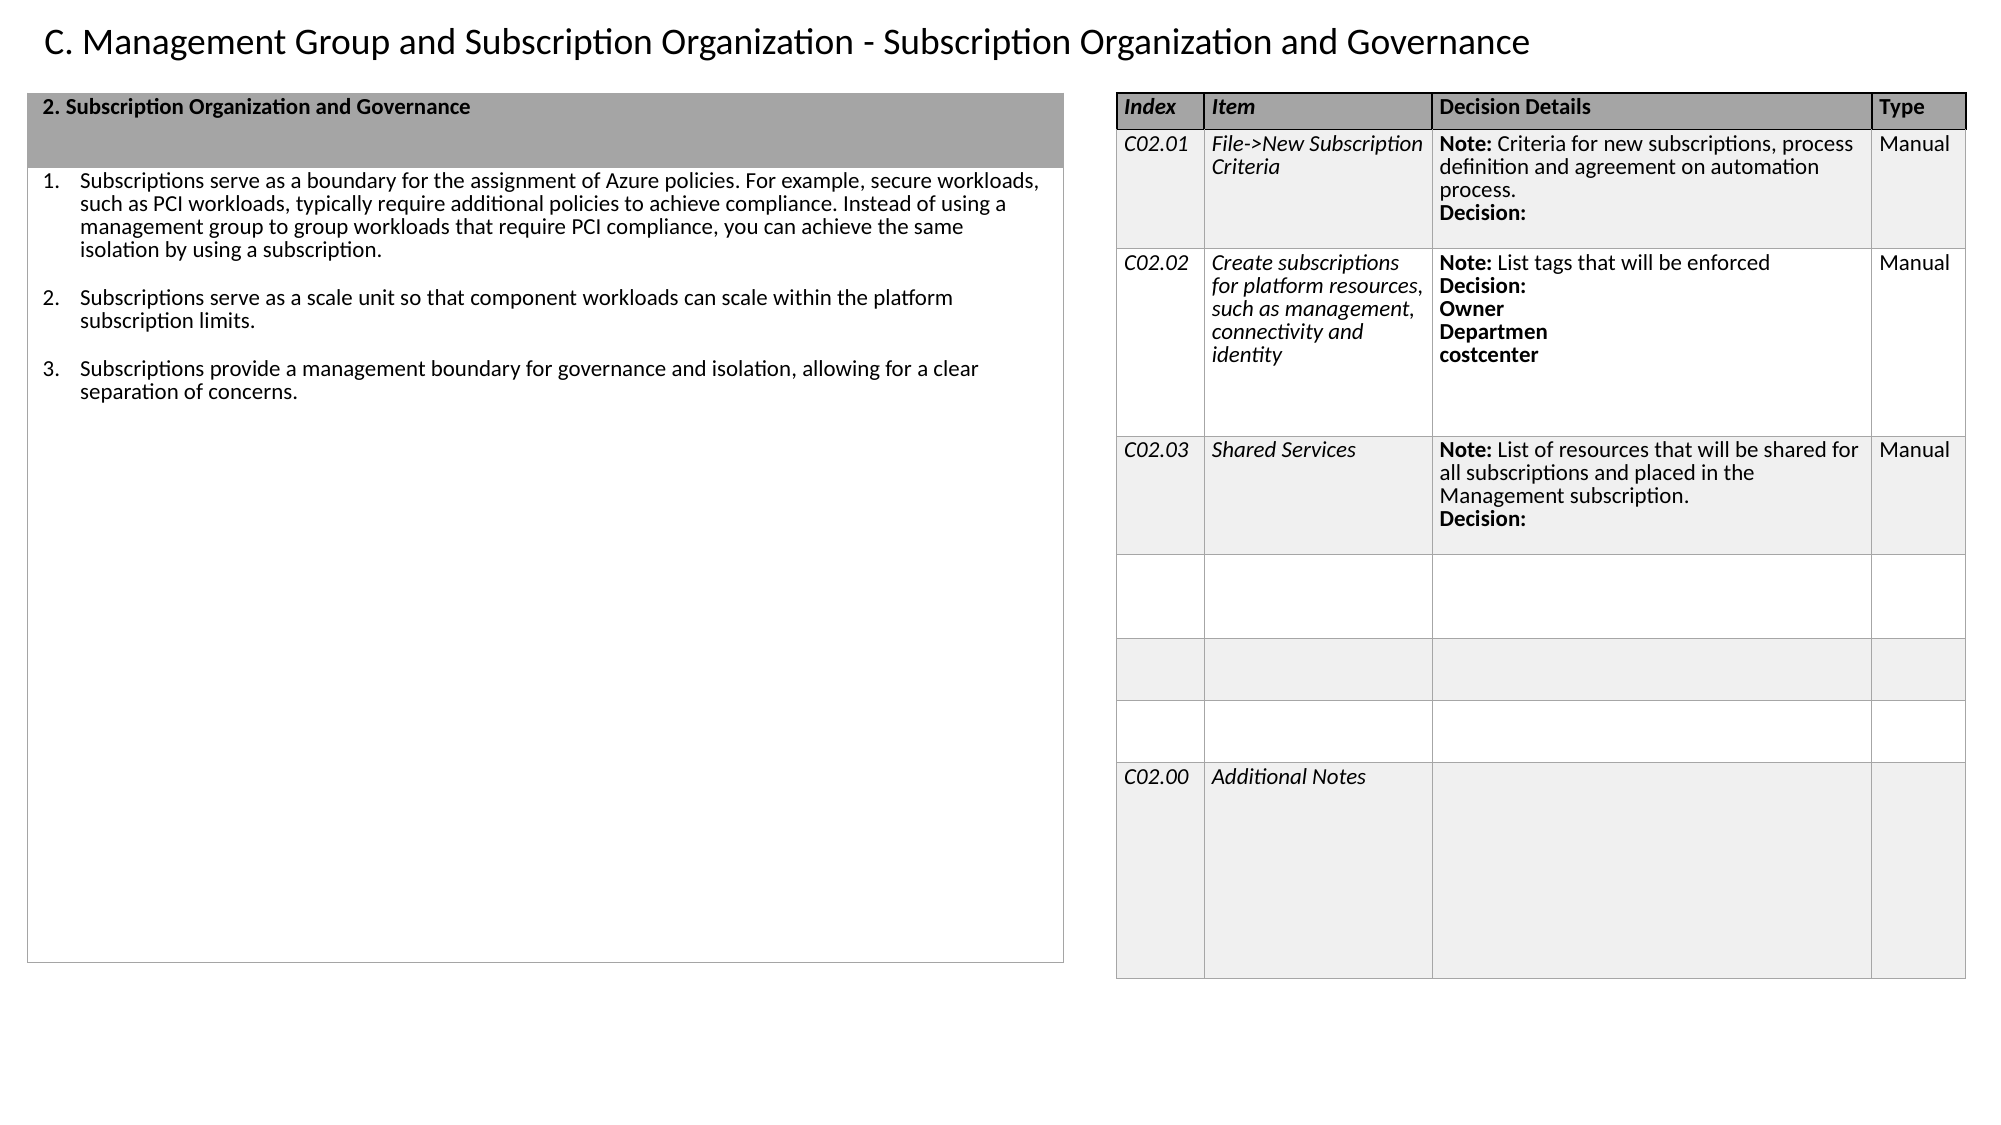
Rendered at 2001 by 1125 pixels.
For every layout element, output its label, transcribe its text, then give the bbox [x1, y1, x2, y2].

table_cell [1205, 639, 1432, 700]
table_cell C02.00 [1117, 763, 1204, 978]
table_cell Additional Notes [1205, 763, 1432, 978]
table_header Index [1118, 94, 1203, 129]
table_cell [1872, 763, 1965, 978]
table_cell Note: Criteria for new subscriptions, process definition and agreement on automation process. Decision: [1433, 130, 1871, 248]
table_header Decision Details [1433, 94, 1871, 129]
table_cell Manual [1872, 437, 1965, 554]
table_cell [1205, 555, 1432, 638]
table_header Type [1873, 94, 1965, 129]
table_cell C02.02 [1117, 249, 1204, 436]
table_cell [1117, 701, 1204, 762]
table_cell Note: List of resources that will be shared for all subscriptions and placed in the Management subscription. Decision: [1433, 437, 1871, 554]
table_cell [1872, 639, 1965, 700]
table_cell [1433, 555, 1871, 638]
table_cell [1117, 639, 1204, 700]
table_cell [1433, 701, 1871, 762]
table_cell [1872, 701, 1965, 762]
table_cell Shared Services [1205, 437, 1432, 554]
table_cell C02.01 [1117, 130, 1204, 248]
table_cell Create subscriptions for platform resources, such as management, connectivity and identity [1205, 249, 1432, 436]
table_cell [1117, 555, 1204, 638]
table_cell Manual [1872, 249, 1965, 436]
table_cell Note: List tags that will be enforced Decision: Owner Departmen costcenter [1433, 249, 1871, 436]
table_cell [1205, 701, 1432, 762]
table_header 2. Subscription Organization and Governance [28, 94, 1063, 167]
table_header Item [1205, 94, 1431, 129]
table_cell File->New Subscription Criteria [1205, 130, 1432, 248]
table_cell Manual [1872, 130, 1965, 248]
table_cell C02.03 [1117, 437, 1204, 554]
table_cell [1872, 555, 1965, 638]
table_cell [1433, 763, 1871, 978]
table_cell [1433, 639, 1871, 700]
title C. Management Group and Subscription Organization - Subscription Organization and Governance [29, 9, 1861, 213]
table_cell Subscriptions serve as a boundary for the assignment of Azure policies. For example, secure workloads, such as PCI workloads, typically require additional policies to achieve compliance. Instead of using a management group to group workloads that require PCI compliance, you can achieve the same isolation by using a subscription. Subscriptions serve as a scale unit so that component workloads can scale within the platform subscription limits. Subscriptions provide a management boundary for governance and isolation, allowing for a clear separation of concerns. [28, 168, 1063, 962]
